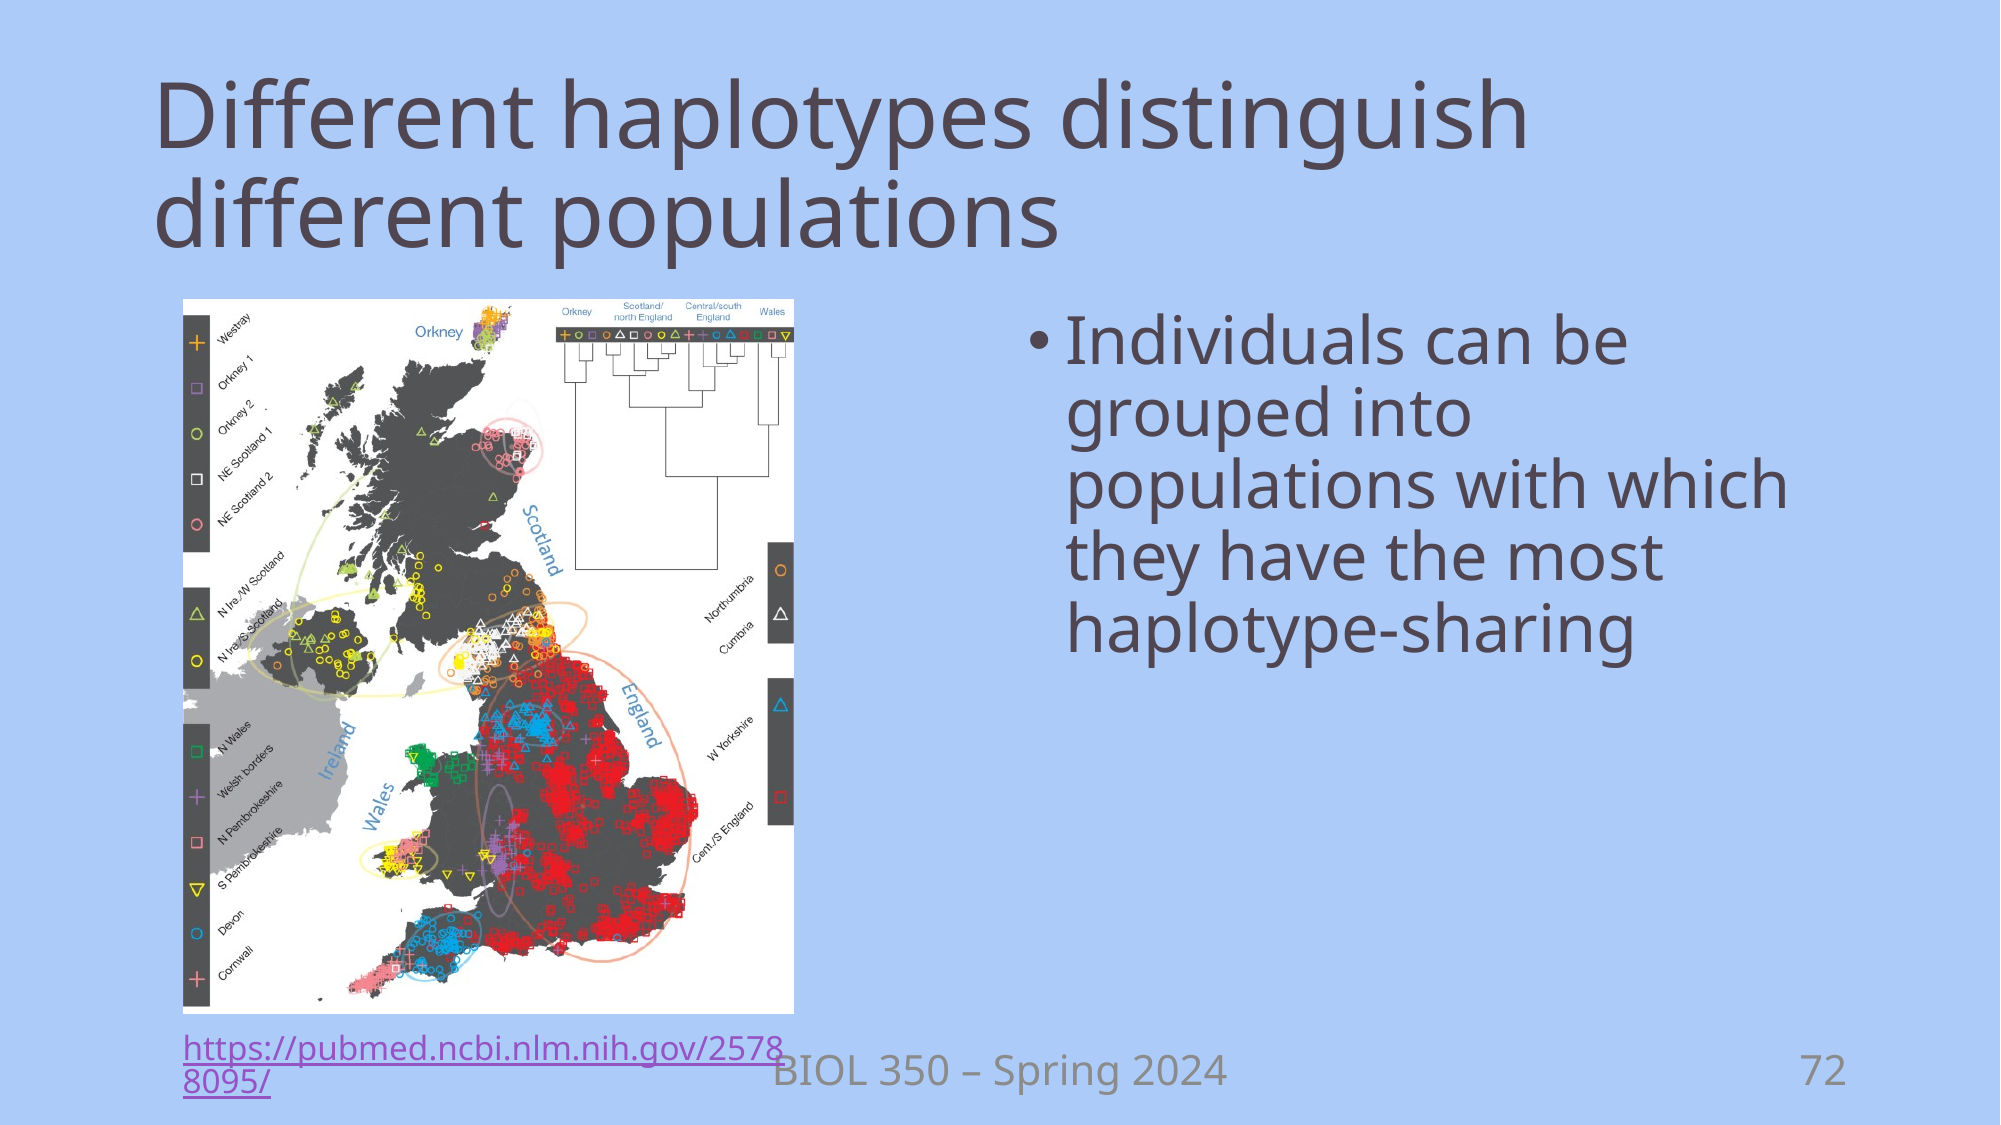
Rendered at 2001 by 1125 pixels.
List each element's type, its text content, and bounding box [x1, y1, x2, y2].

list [183, 299, 794, 1014]
text_box https://pubmed.ncbi.nlm.nih.gov/25788095/ [168, 1019, 809, 1080]
slide_number 72 [1412, 1042, 1863, 1103]
footer BIOL 350 – Spring 2024 [662, 1042, 1338, 1103]
list Individuals can be grouped into populations with which they have the most haplotype-sharing [1012, 299, 1863, 1014]
title Different haplotypes distinguish different populations [137, 59, 1863, 278]
